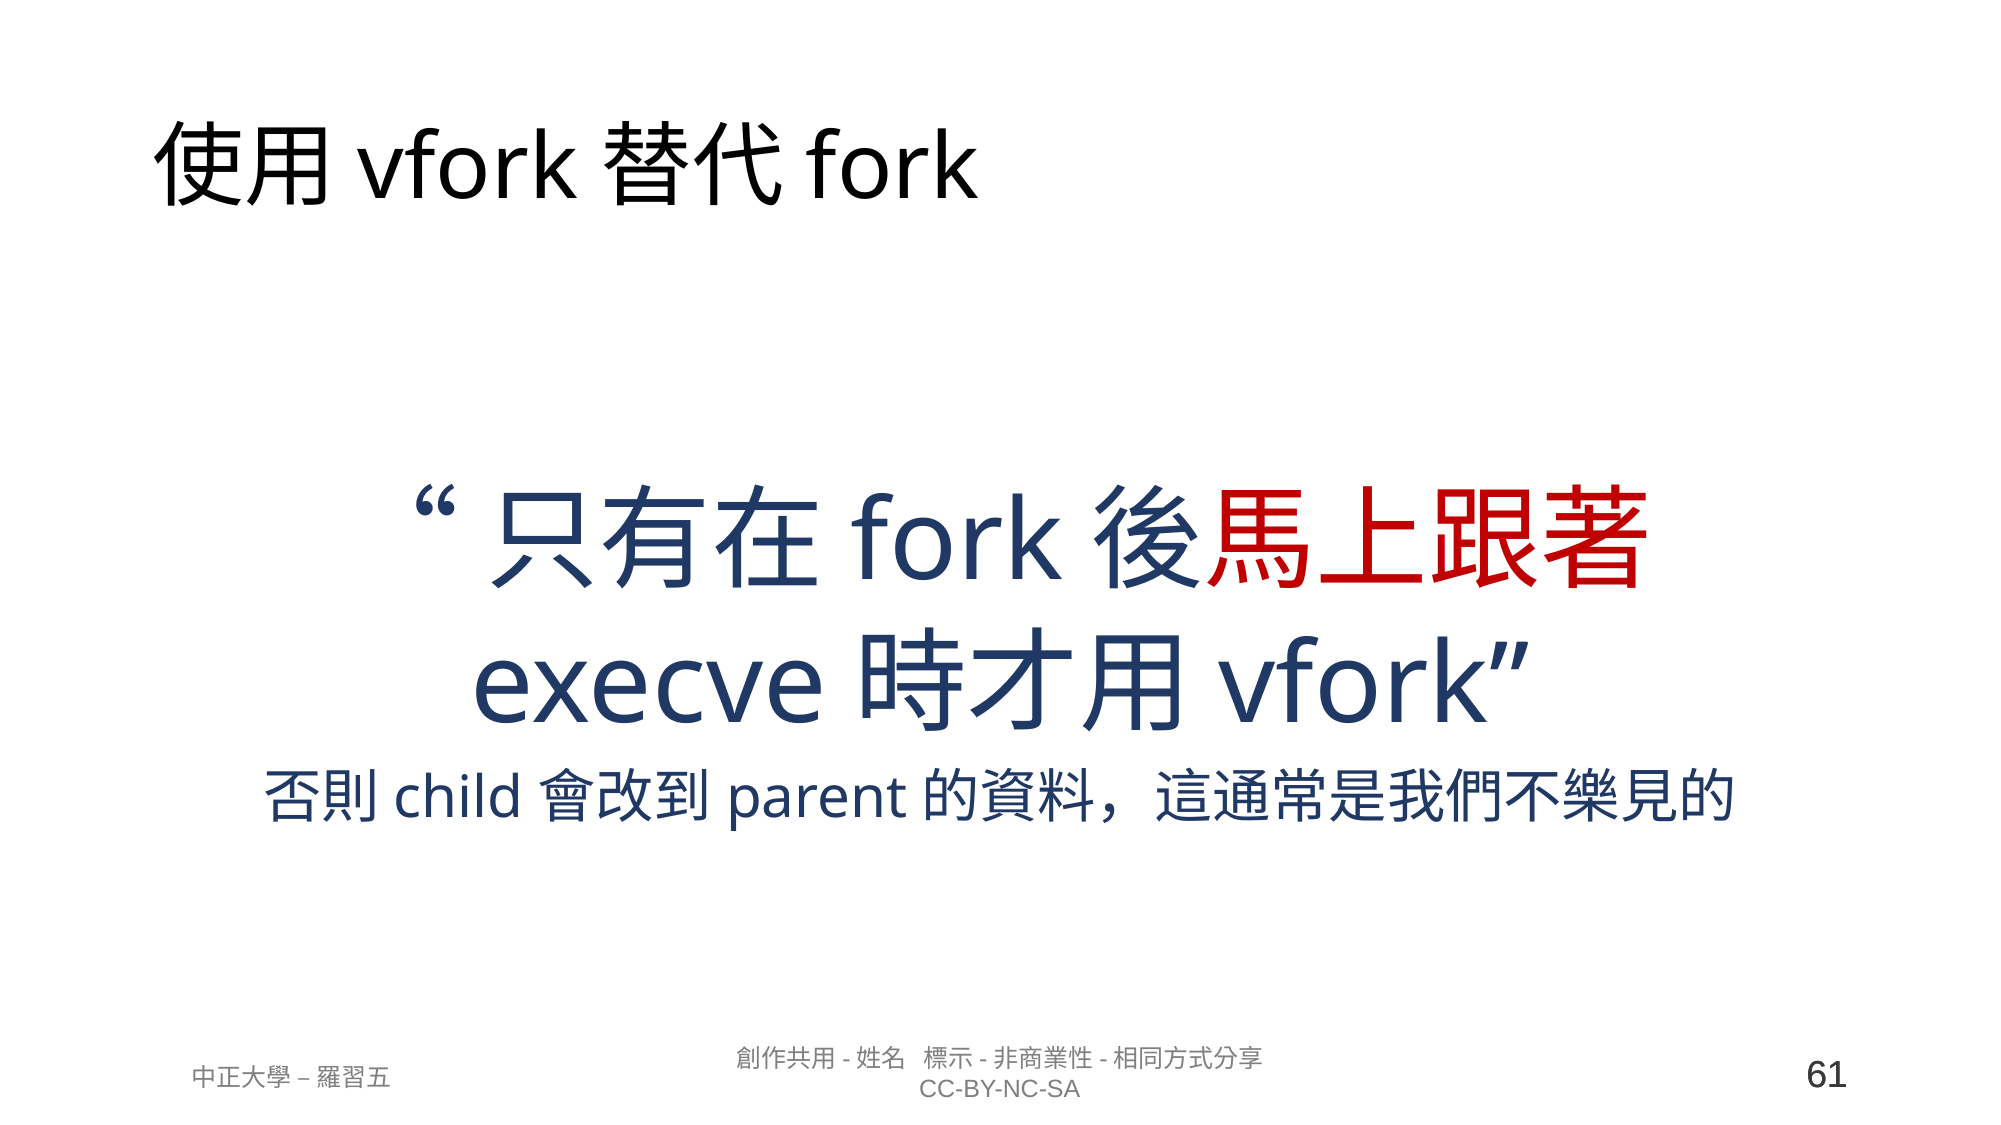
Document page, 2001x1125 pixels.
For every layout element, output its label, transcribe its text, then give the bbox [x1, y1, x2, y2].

list “只有在fork後馬上跟著 execve時才用vfork” 否則child會改到parent的資料，這通常是我們不樂見的 [137, 299, 1863, 1014]
title 使用vfork替代fork [137, 59, 1863, 278]
